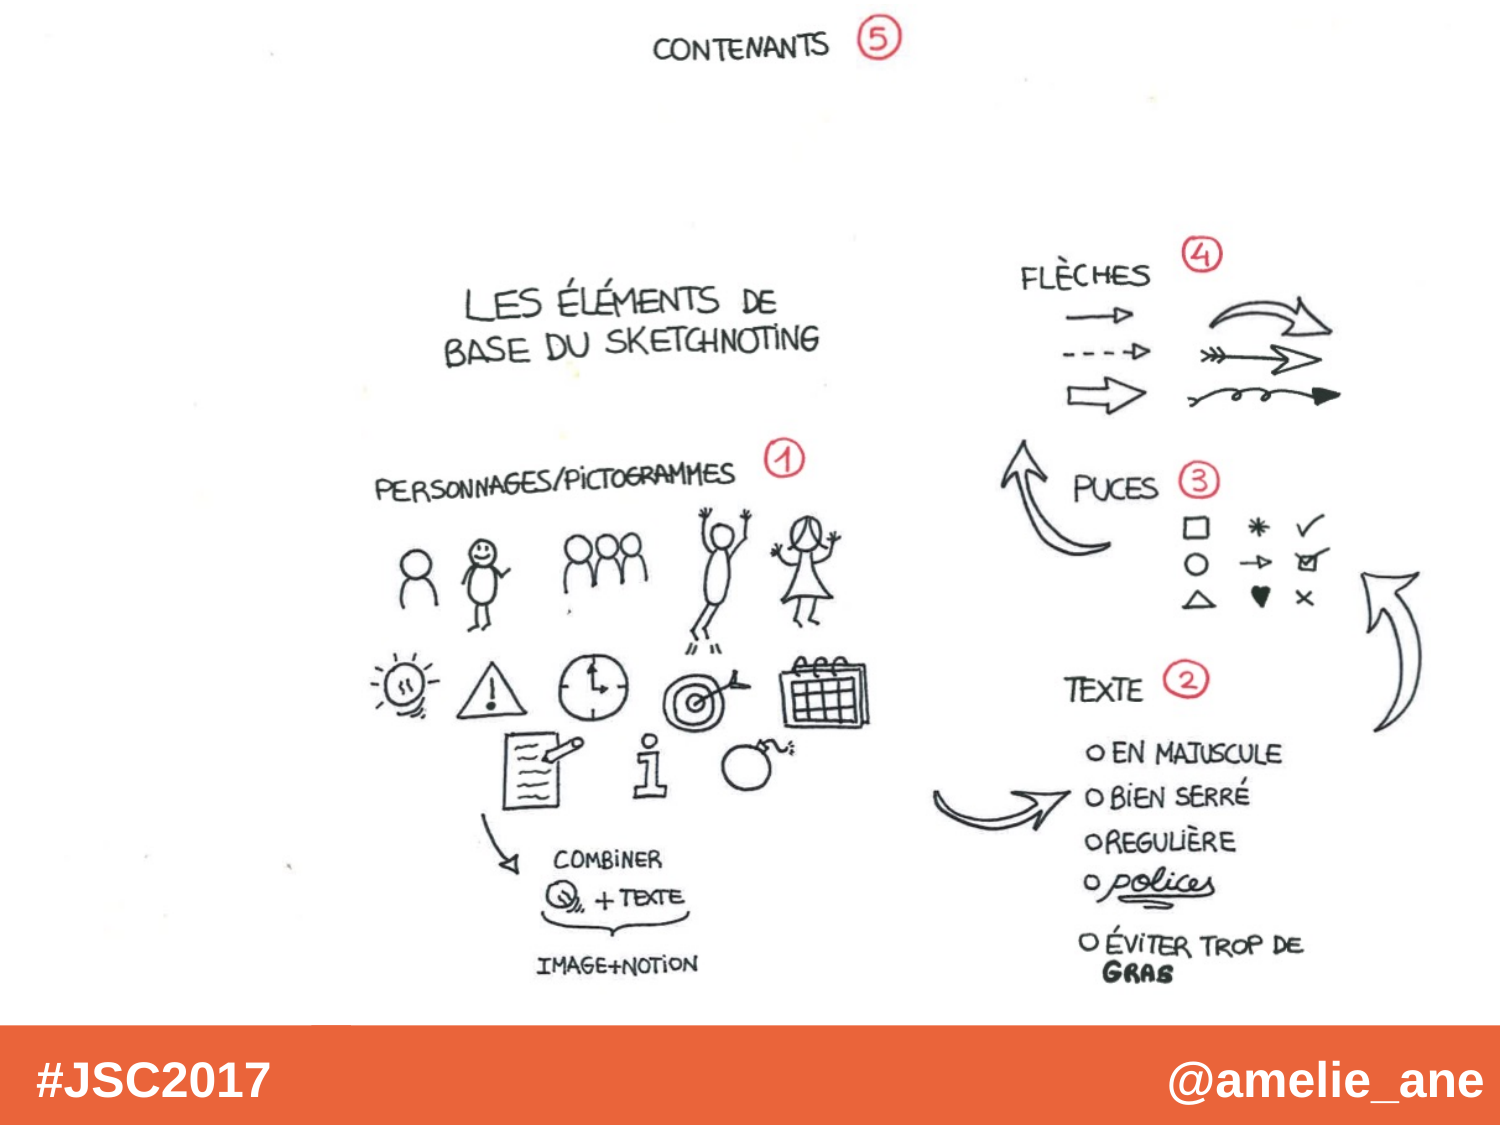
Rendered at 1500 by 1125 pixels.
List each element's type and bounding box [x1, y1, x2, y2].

picture [25, 4, 1463, 1021]
